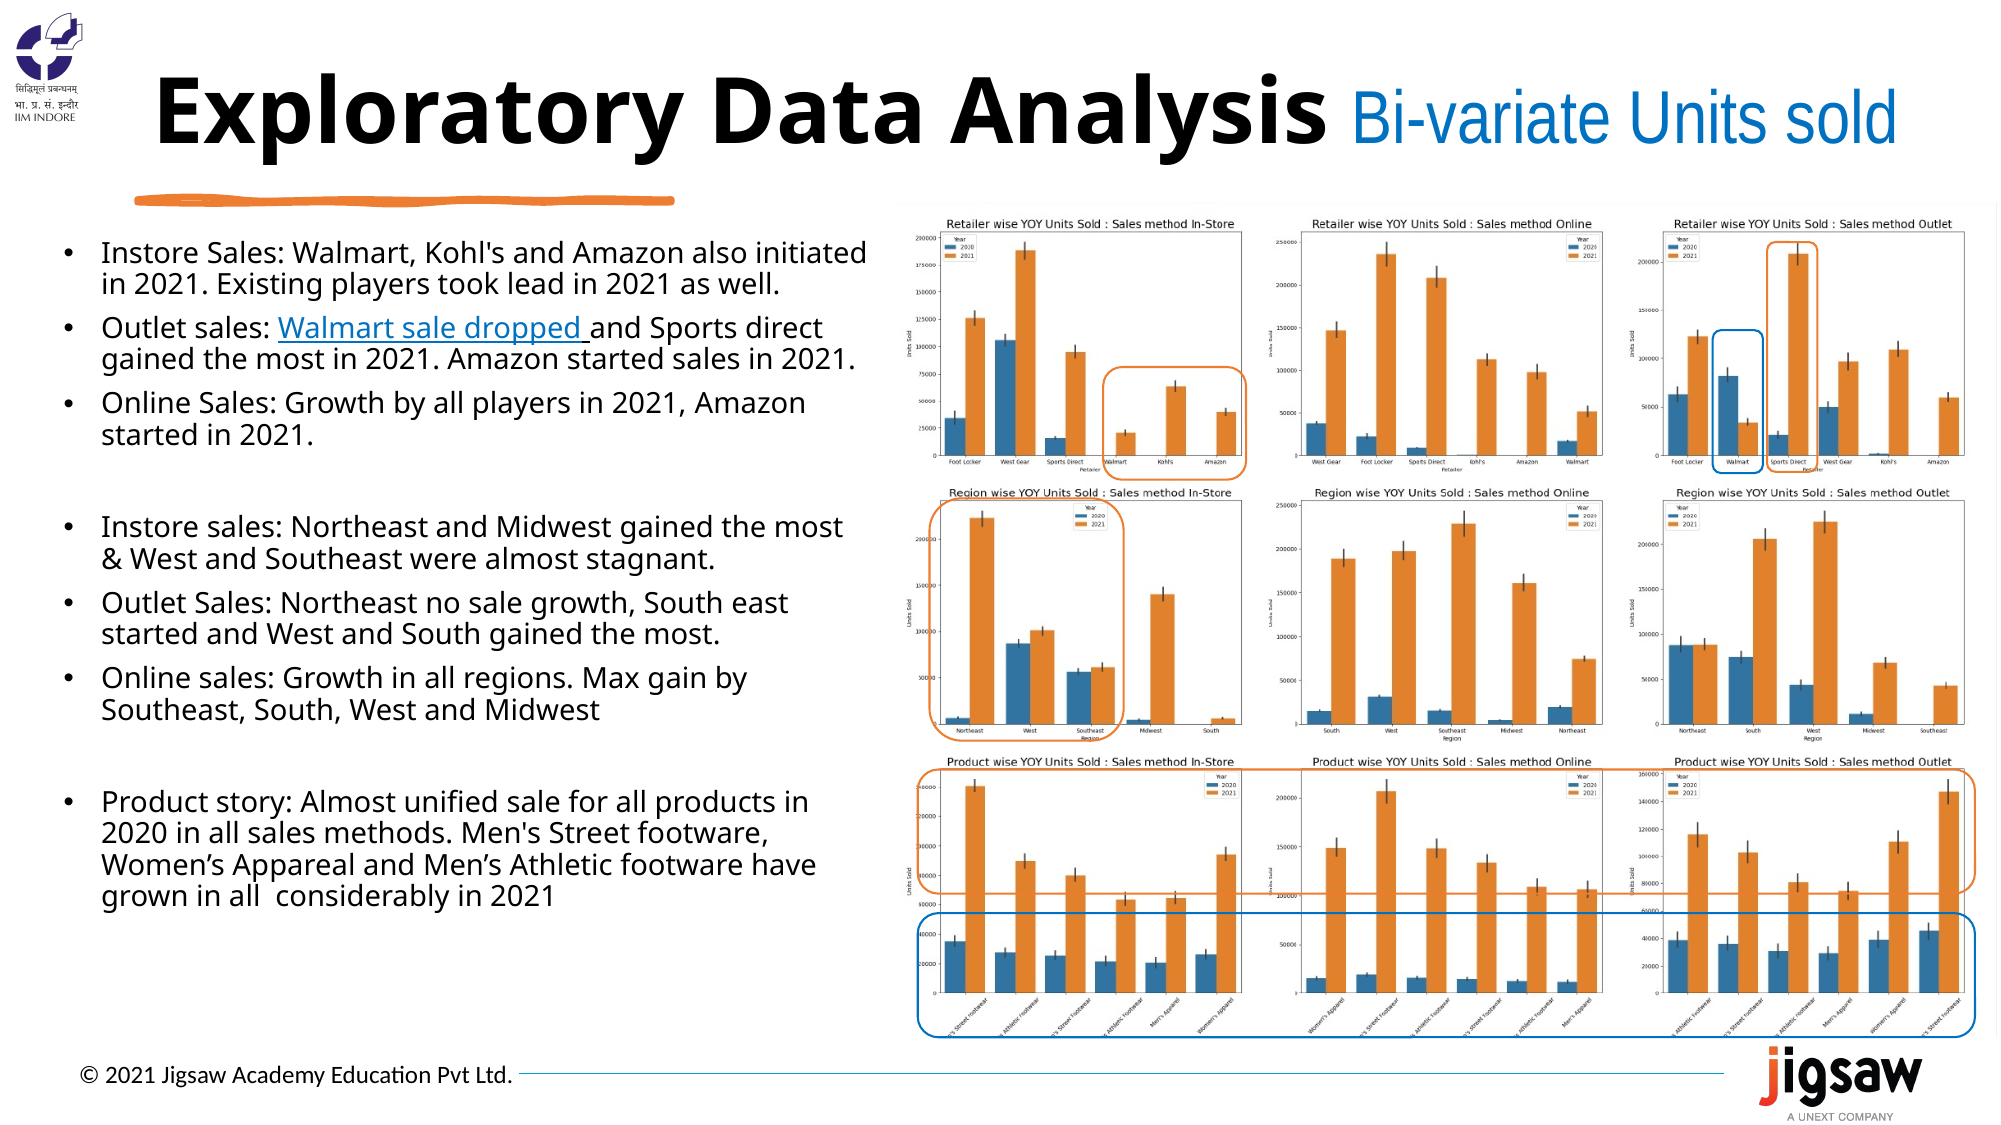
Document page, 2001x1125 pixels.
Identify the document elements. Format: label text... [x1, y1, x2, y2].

title Exploratory Data Analysis Bi-variate Units sold [137, 19, 1959, 171]
text_box [136, 195, 673, 206]
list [896, 202, 1997, 1038]
text_box Instore Sales: Walmart, Kohl's and Amazon also initiated in 2021. Existing players took lead in 2021 as well. Outlet sales: Walmart sale dropped and Sports direct gained the most in 2021. Amazon started sales in 2021. Online Sales: Growth by all players in 2021, Amazon started in 2021. Instore sales: Northeast and Midwest gained the most & West and Southeast were almost stagnant. Outlet Sales: Northeast no sale growth, South east started and West and South gained the most. Online sales: Growth in all regions. Max gain by Southeast, South, West and Midwest Product story: Almost unified sale for all products in 2020 in all sales methods. Men's Street footware, Women’s Appareal and Men’s Athletic footware have grown in all considerably in 2021 [48, 230, 886, 1009]
picture [1753, 1042, 1928, 1125]
picture [14, 12, 83, 122]
